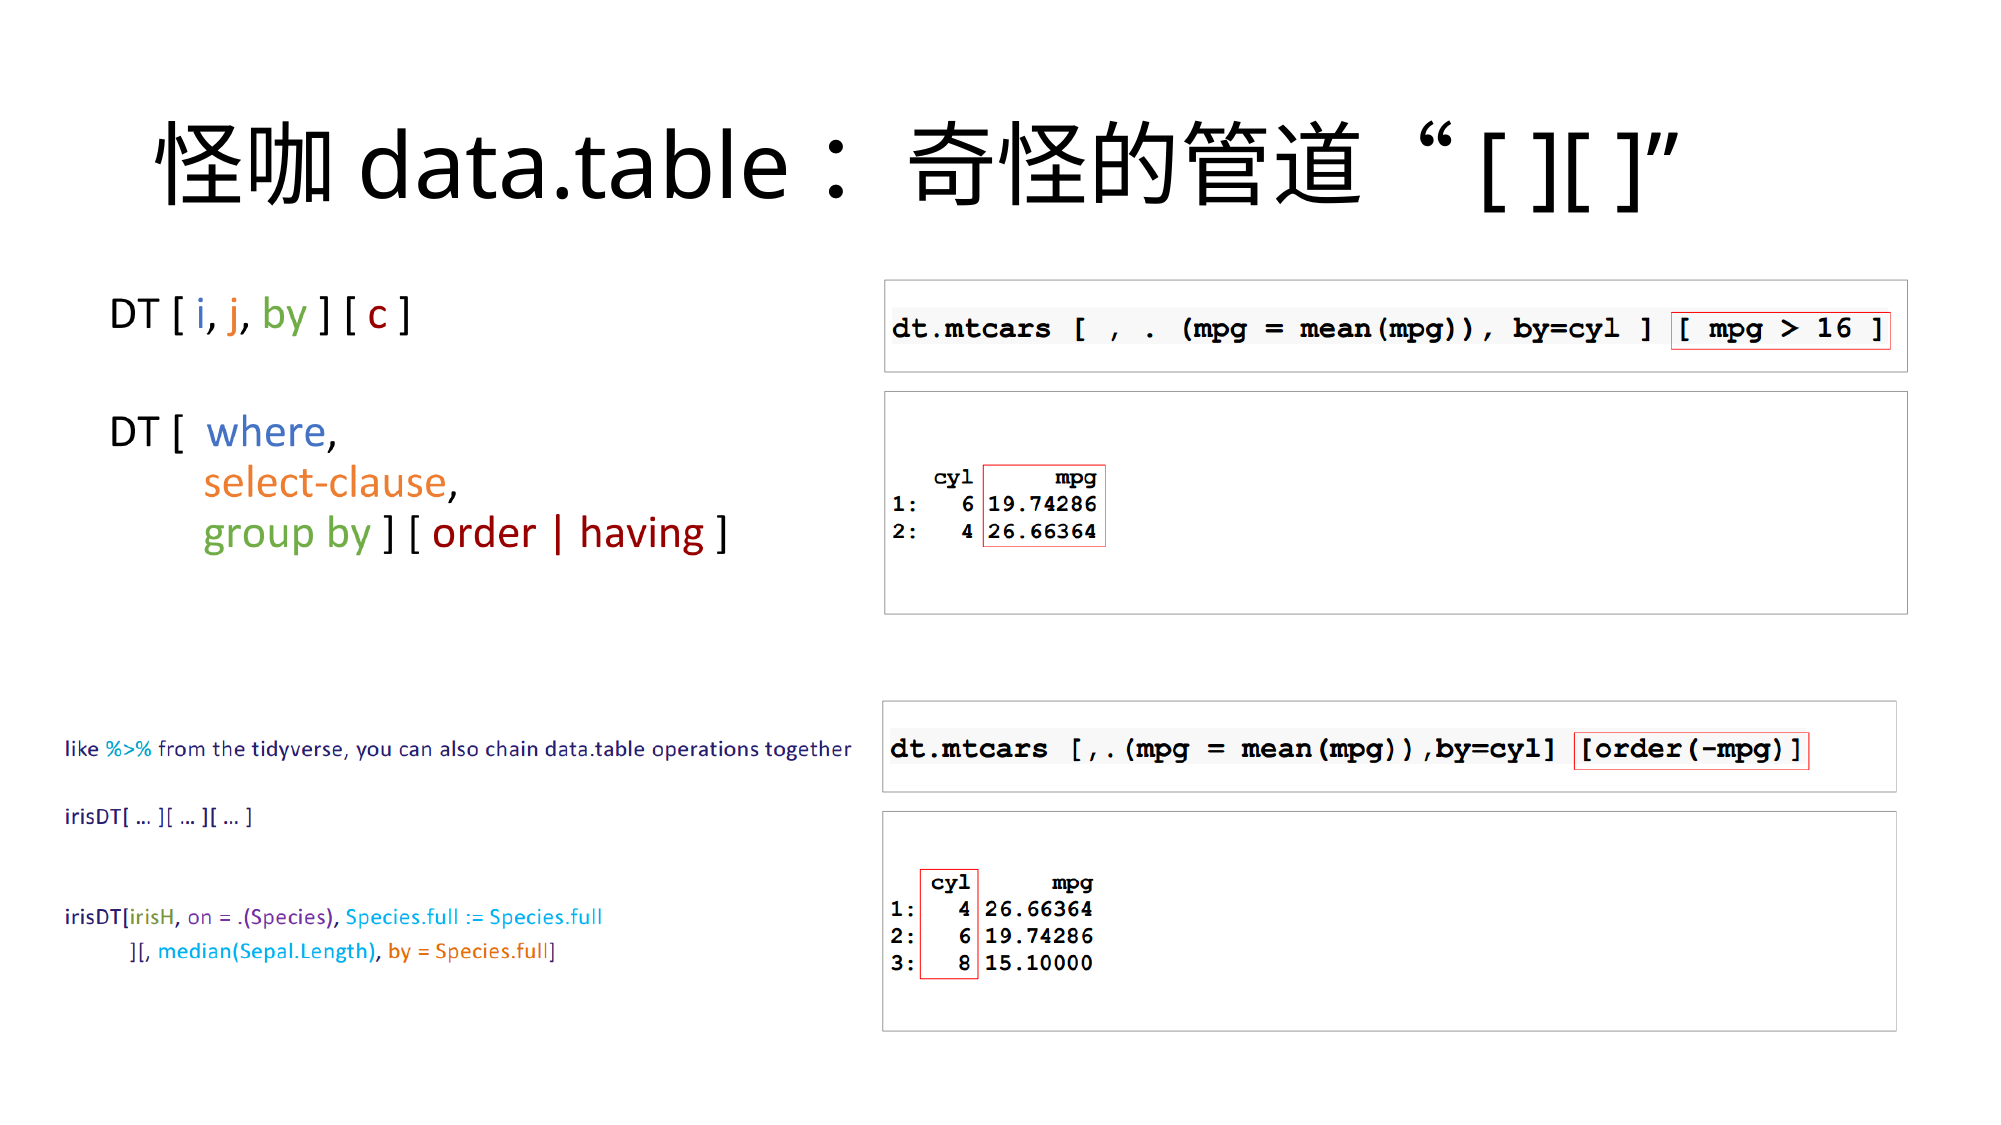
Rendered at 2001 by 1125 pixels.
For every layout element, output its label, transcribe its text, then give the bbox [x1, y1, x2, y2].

picture [106, 290, 729, 563]
picture [877, 276, 1910, 619]
picture [58, 727, 854, 1000]
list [877, 696, 1898, 1038]
title 怪咖data.table：奇怪的管道“[ ][ ]” [137, 59, 1863, 278]
